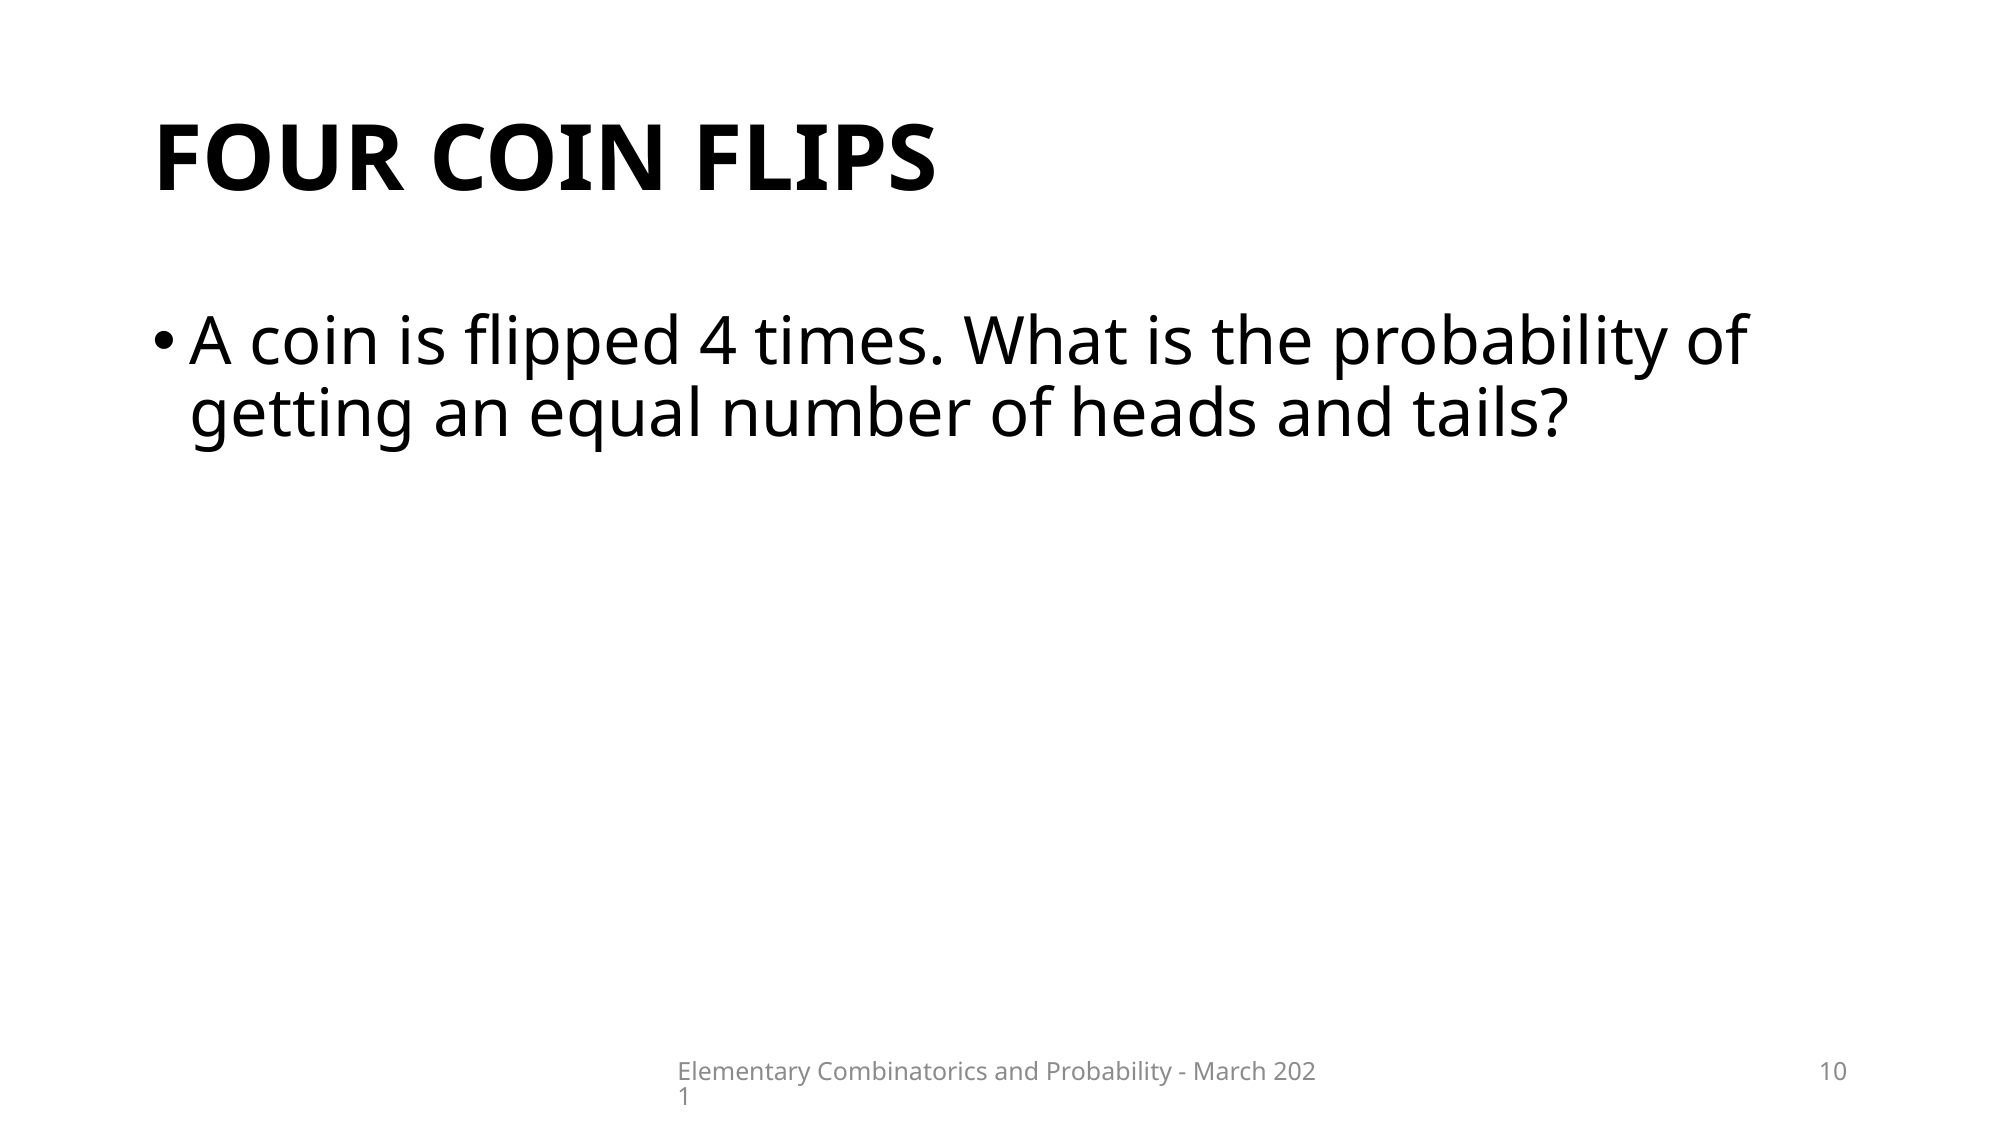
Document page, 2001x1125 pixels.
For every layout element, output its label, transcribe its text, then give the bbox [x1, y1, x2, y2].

footer Elementary Combinatorics and Probability - March 2021 [662, 1042, 1338, 1103]
slide_number 10 [1412, 1042, 1863, 1103]
title Four coin flips [137, 52, 1863, 270]
